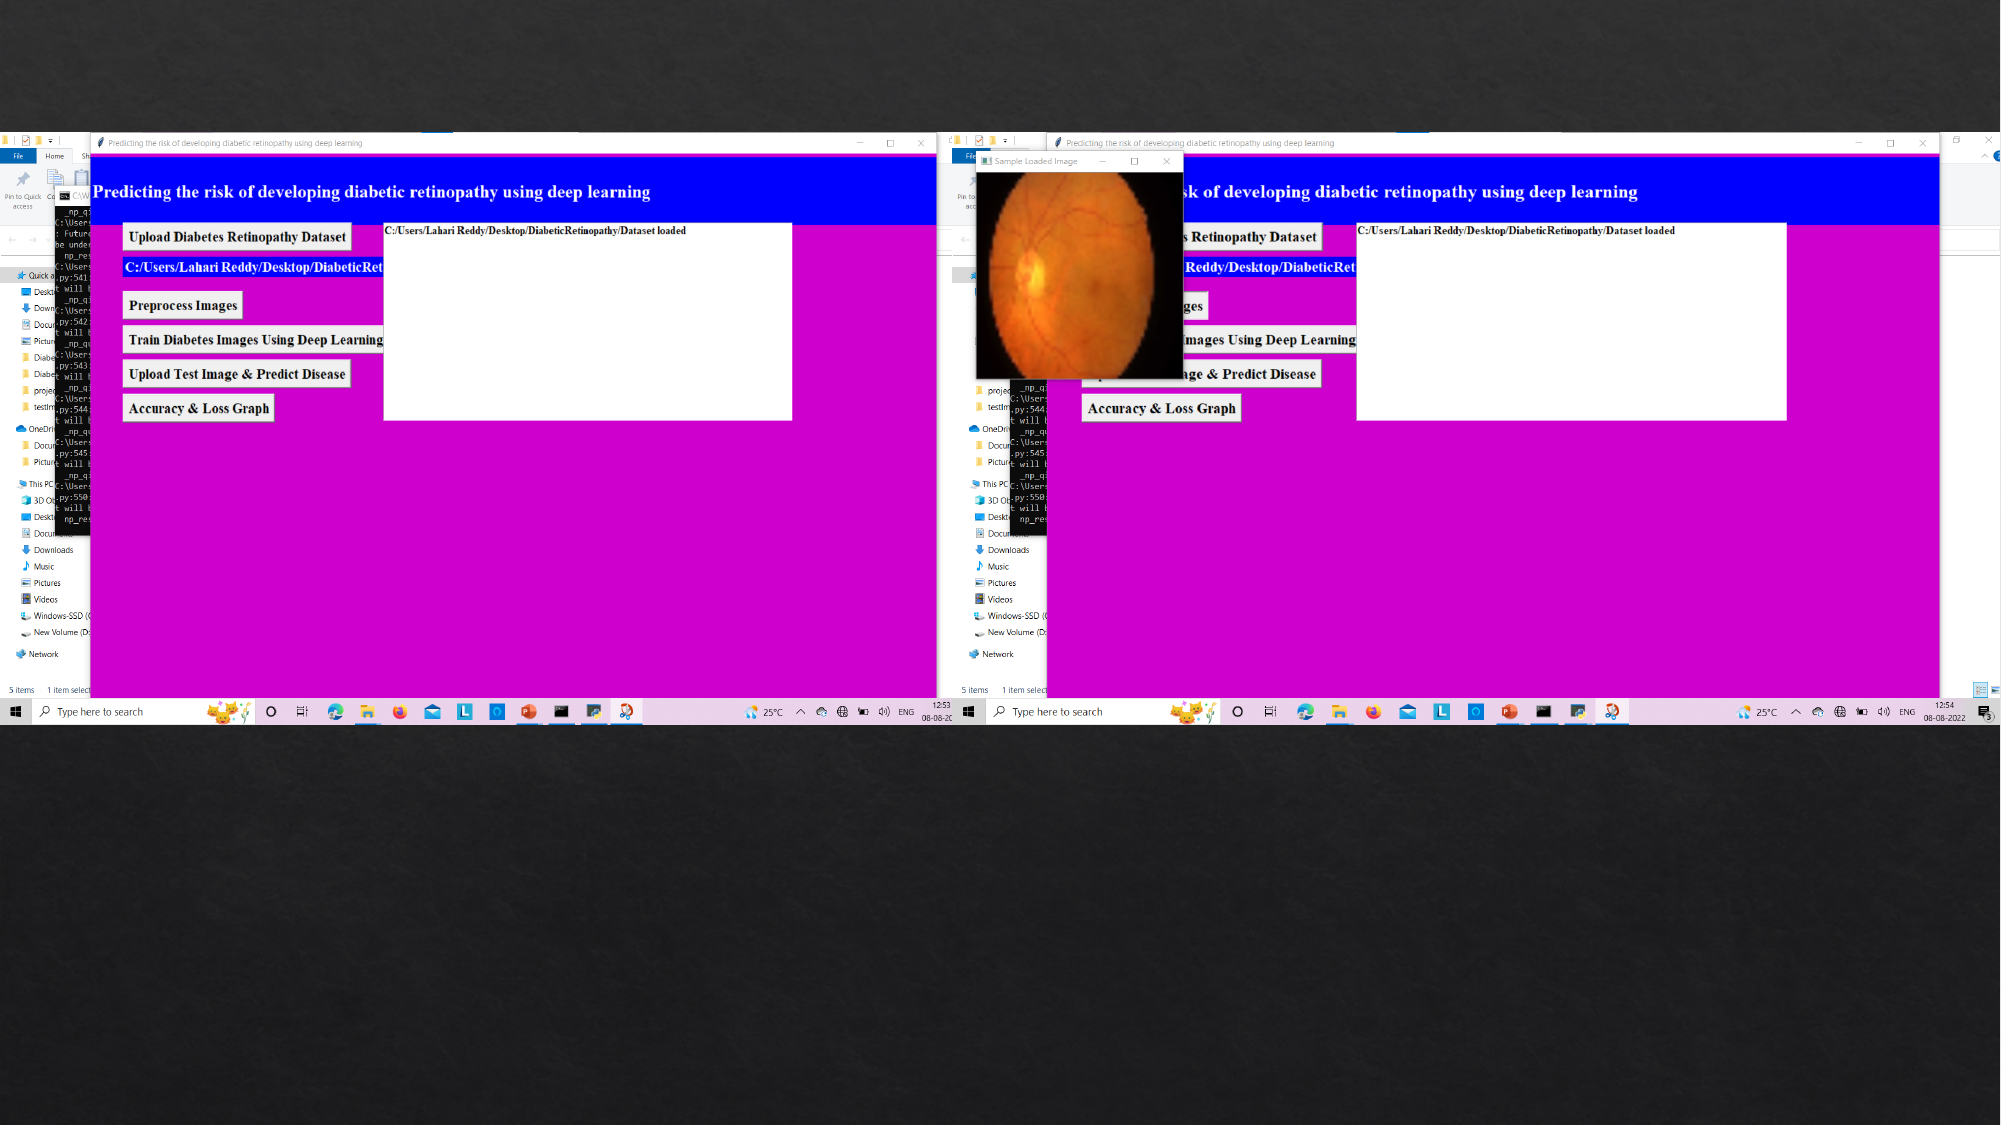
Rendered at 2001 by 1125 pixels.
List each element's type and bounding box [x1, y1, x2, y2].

picture [0, 132, 2000, 726]
